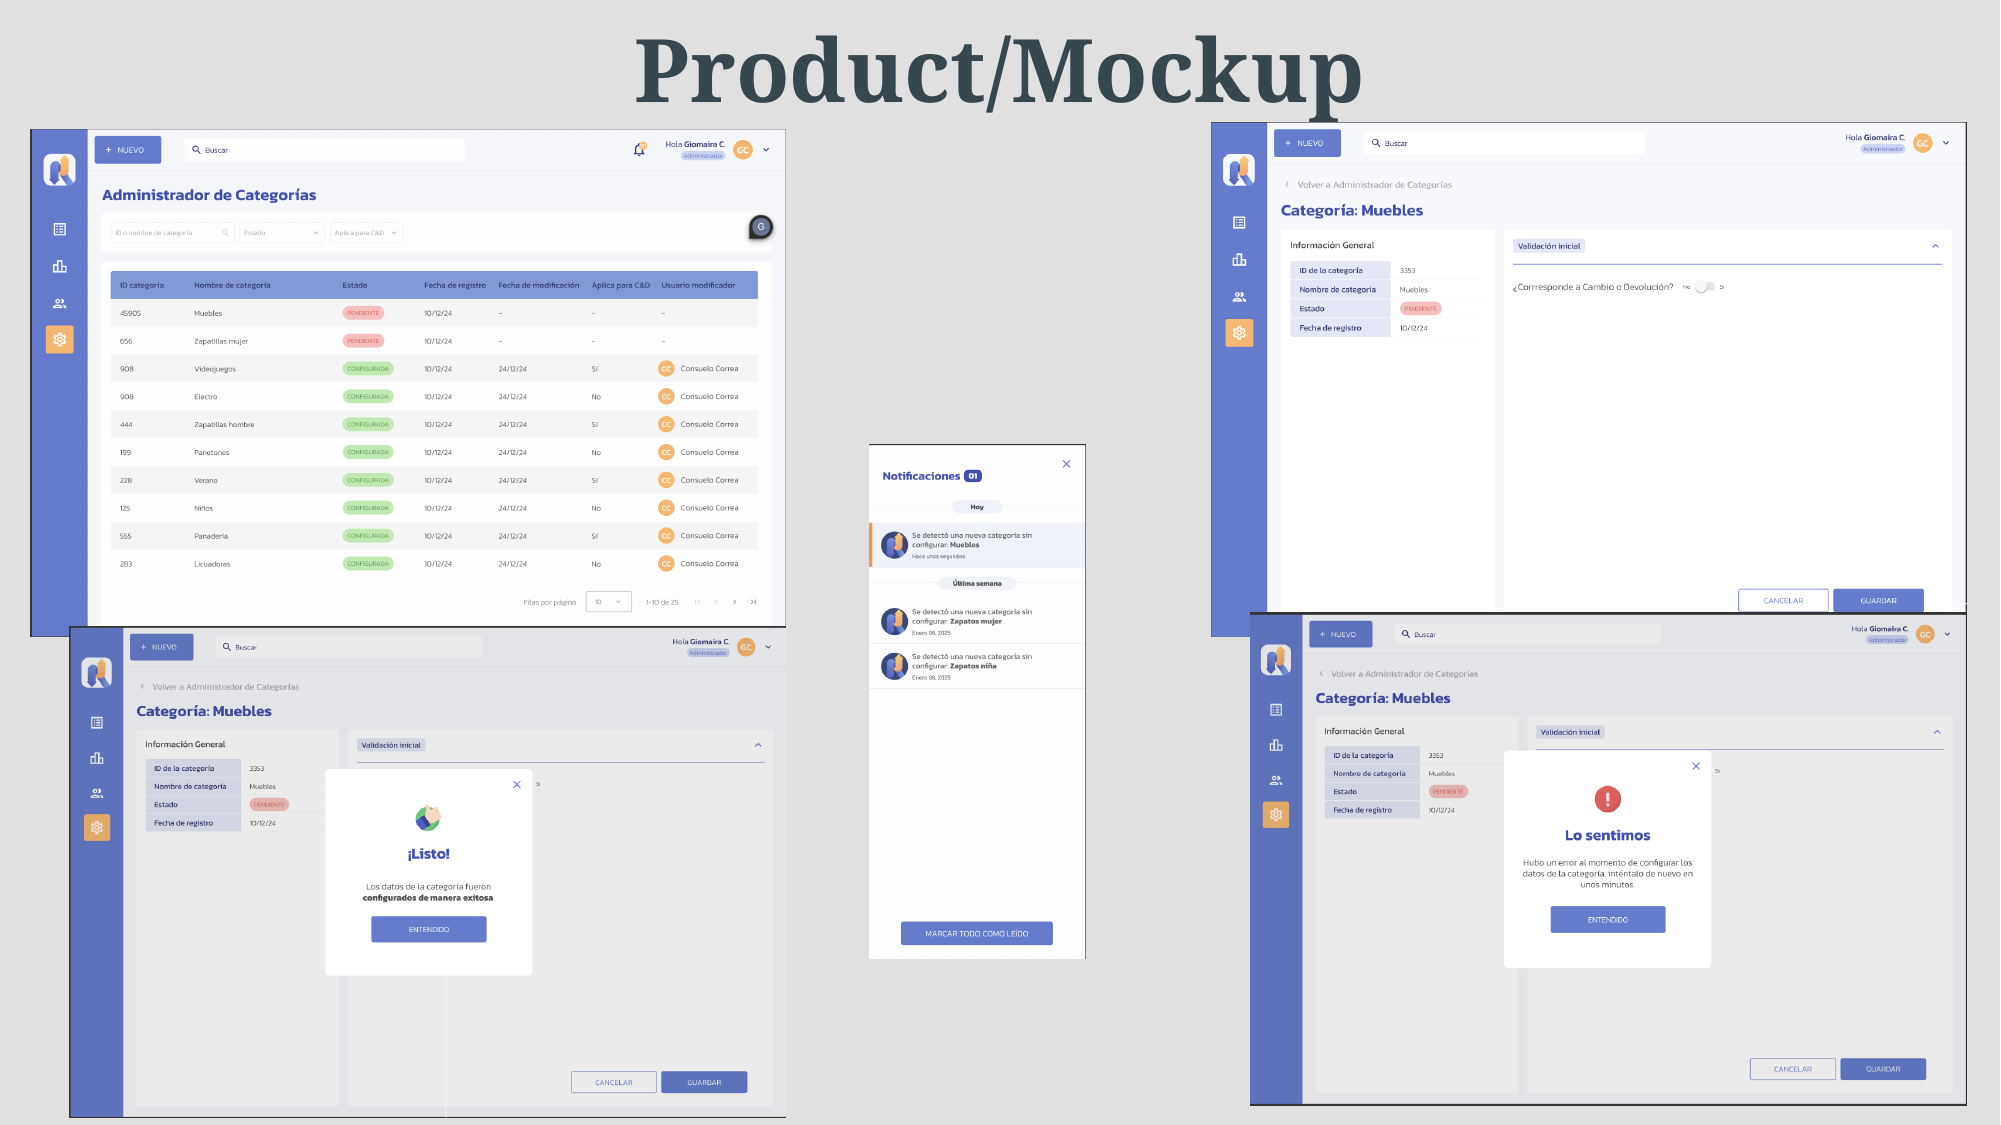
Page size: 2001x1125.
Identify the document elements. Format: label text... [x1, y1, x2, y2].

picture [869, 444, 1086, 959]
picture [1210, 122, 1967, 1106]
picture [29, 129, 786, 1118]
text_box Product/Mockup [384, 0, 1616, 130]
